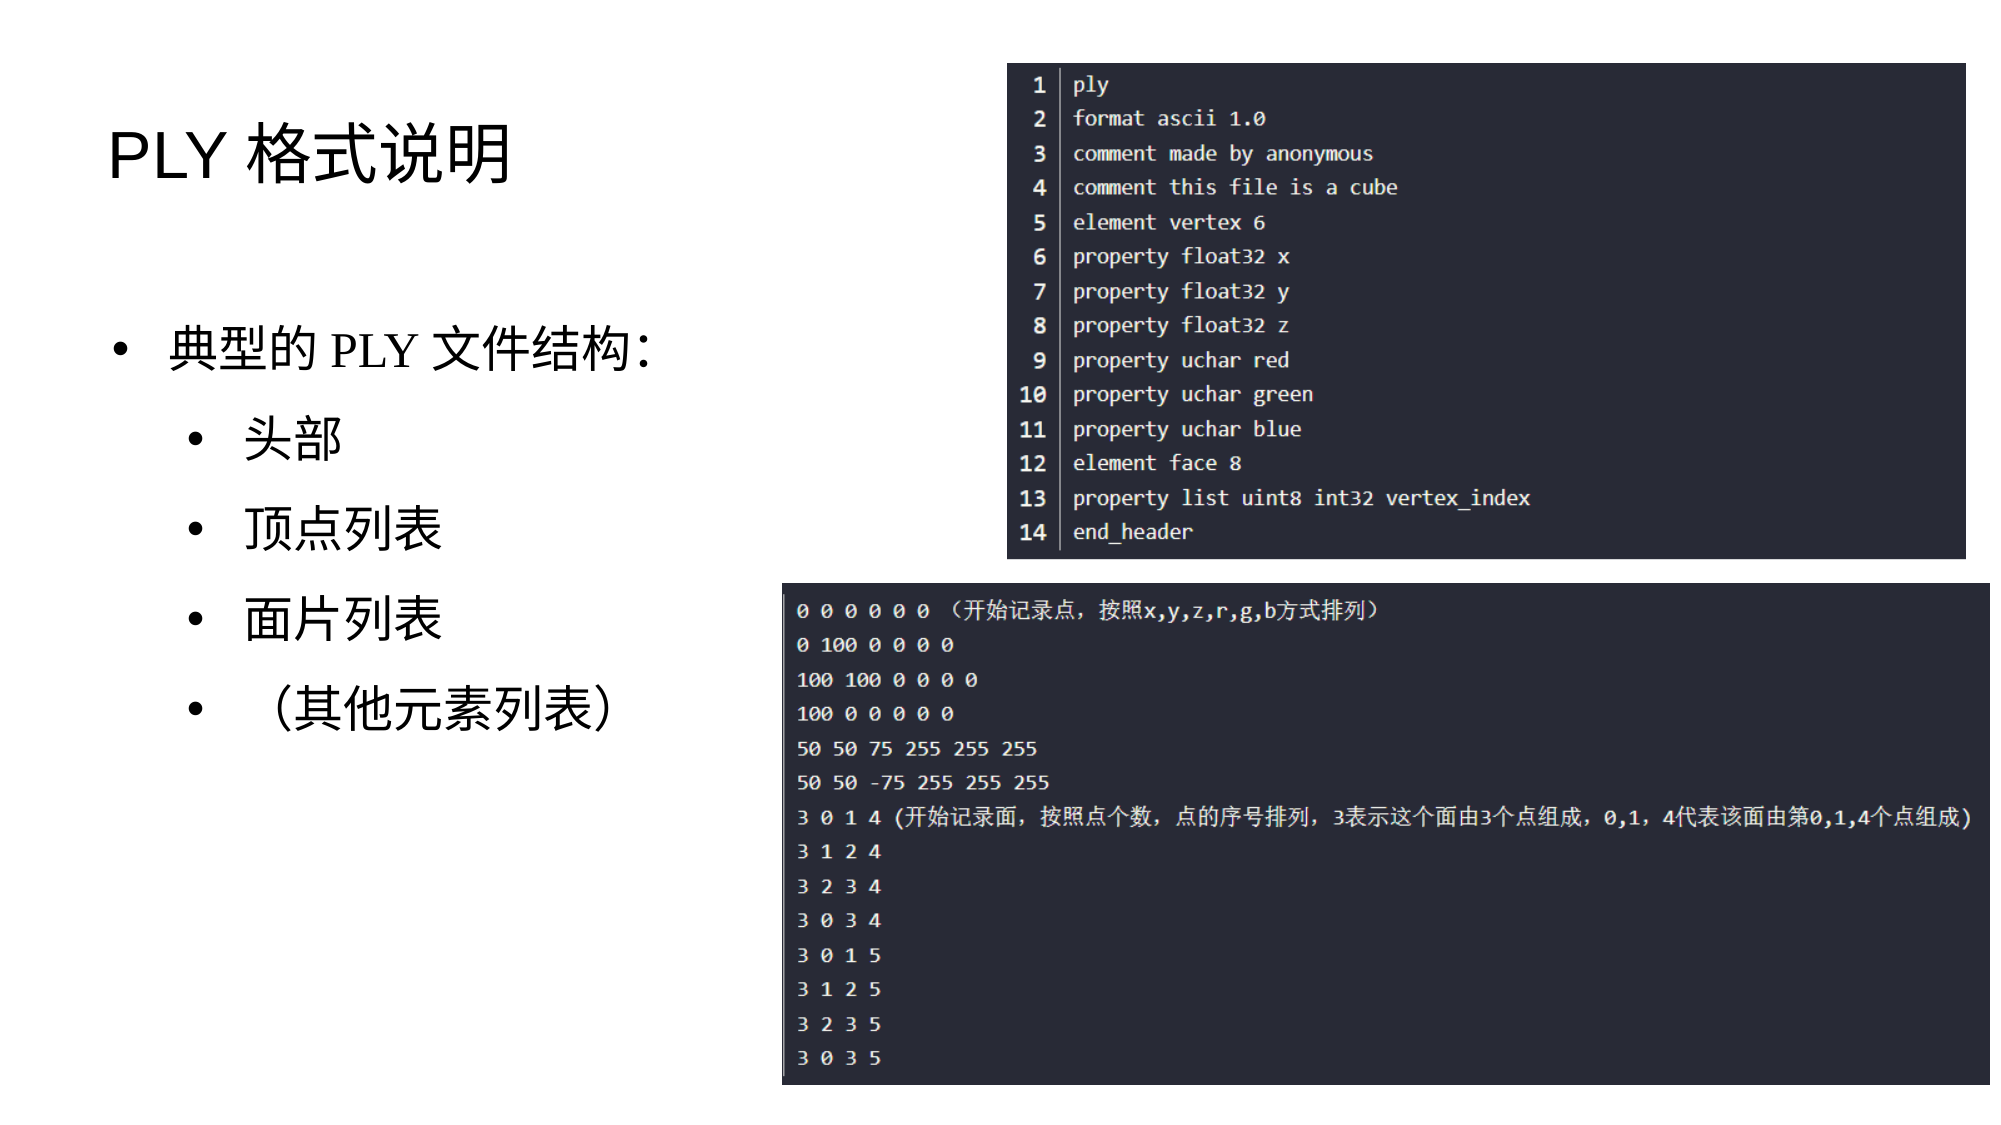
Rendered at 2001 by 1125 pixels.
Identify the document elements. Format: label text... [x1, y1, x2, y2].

text_box PLY格式说明 [93, 104, 1007, 200]
picture [782, 583, 1990, 1085]
text_box 典型的PLY文件结构： 头部 顶点列表 面片列表 （其他元素列表） [97, 280, 1021, 745]
picture [1007, 63, 1966, 563]
